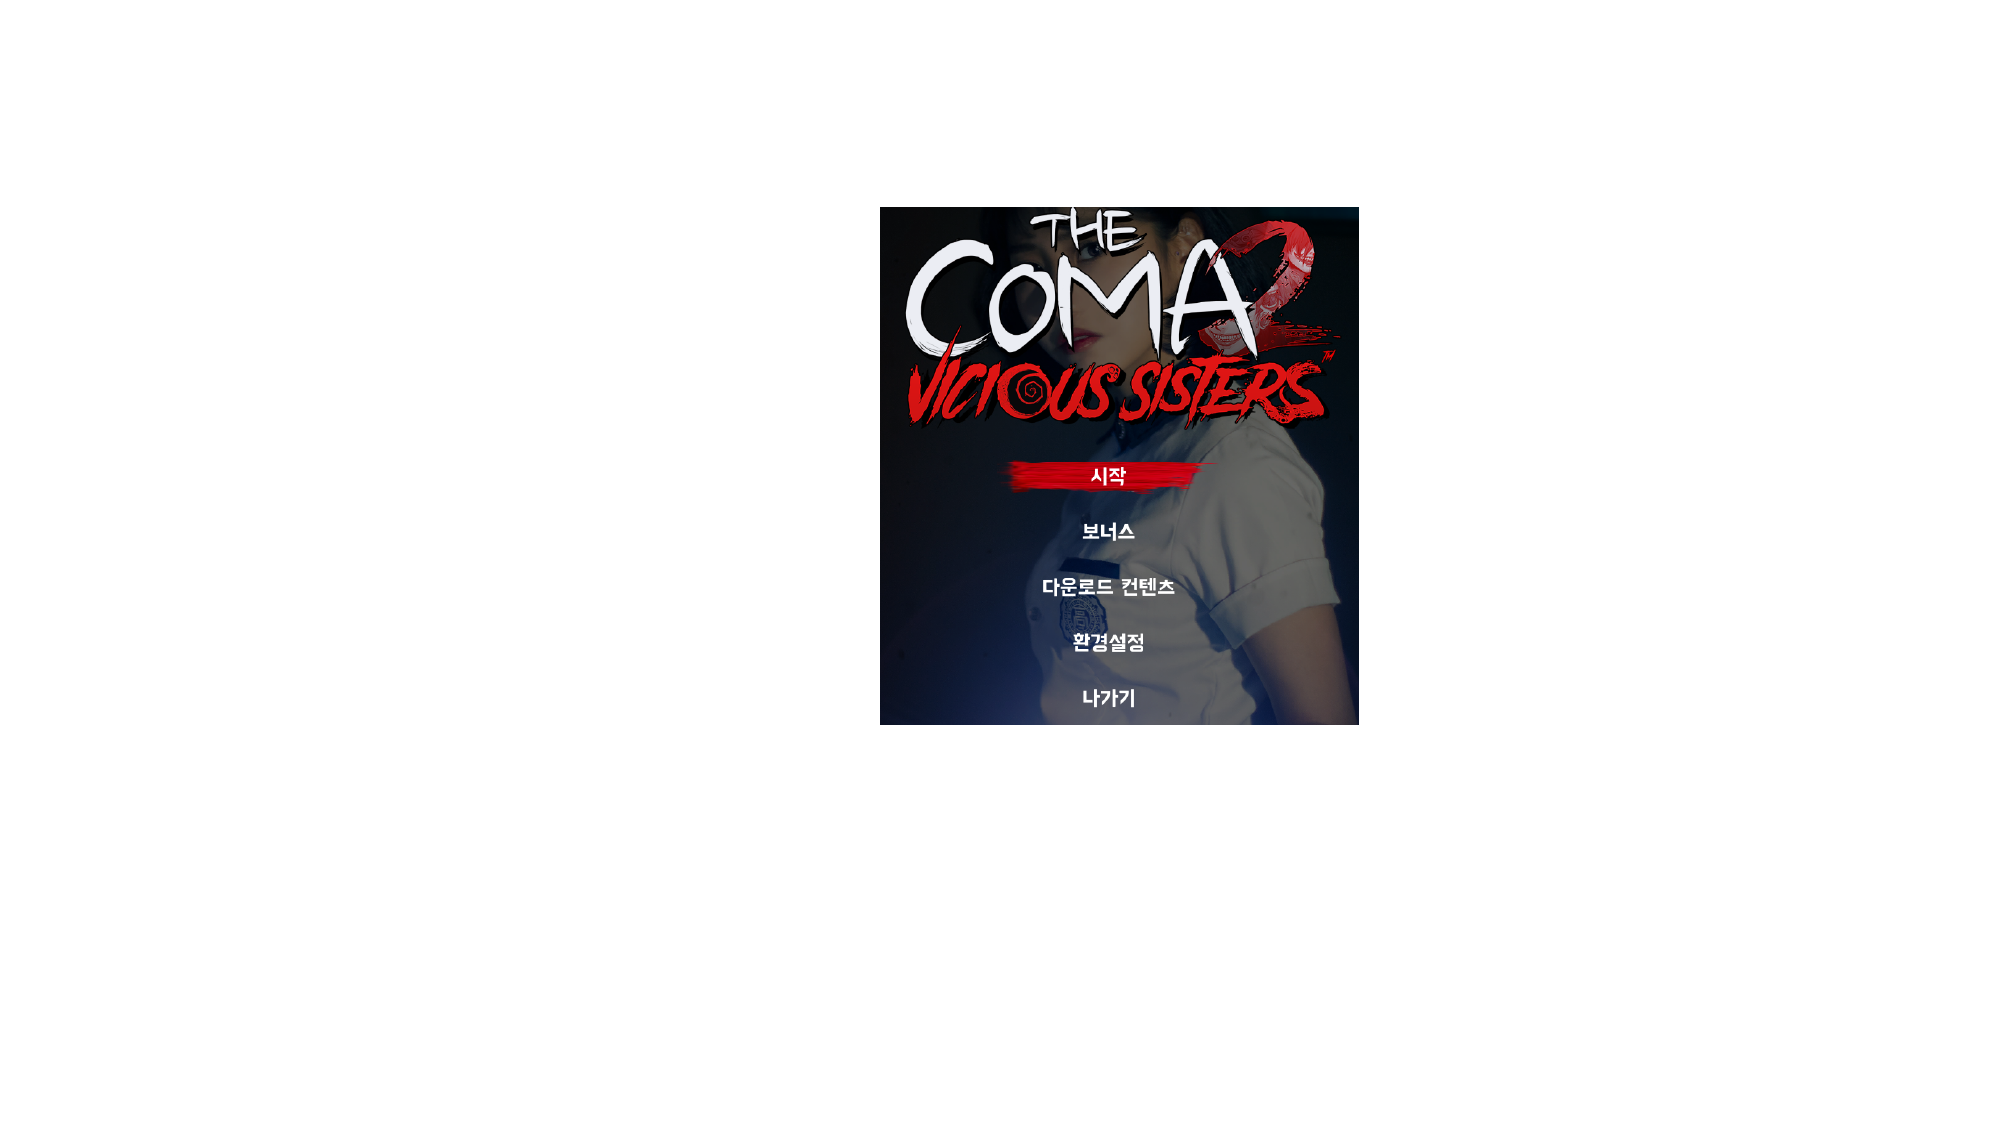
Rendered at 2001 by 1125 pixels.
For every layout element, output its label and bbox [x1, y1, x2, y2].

picture [880, 207, 1359, 725]
